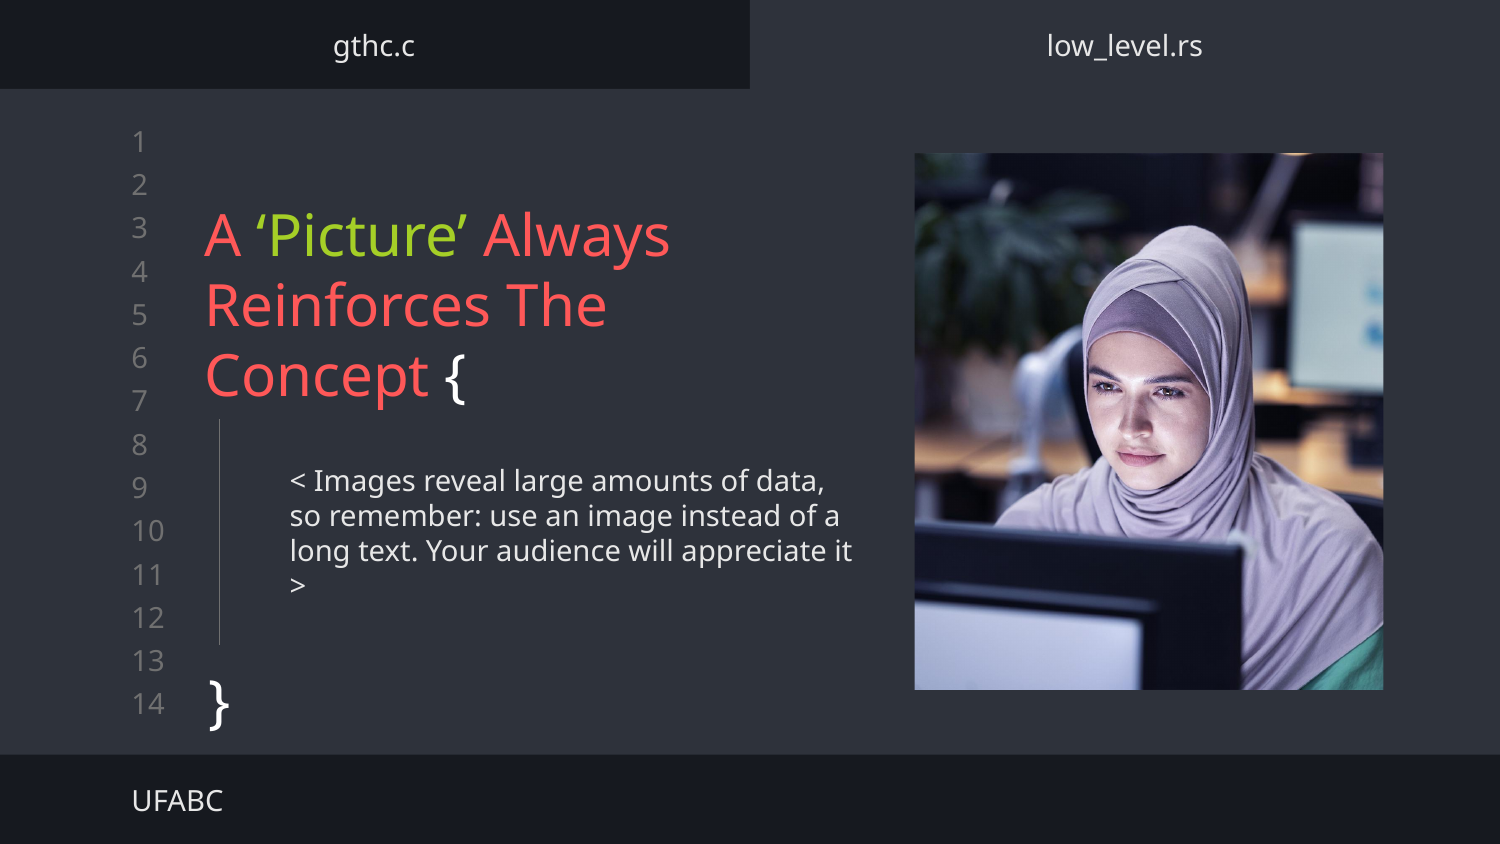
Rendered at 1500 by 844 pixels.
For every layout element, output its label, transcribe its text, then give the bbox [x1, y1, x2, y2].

picture [914, 153, 1384, 691]
subtitle < Images reveal large amounts of data, so remember: use an image instead of a long text. Your audience will appreciate it > [274, 448, 870, 616]
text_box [177, 419, 262, 750]
subtitle low_level.rs [750, 15, 1500, 74]
title A ‘Picture’ Always Reinforces The Concept { [189, 186, 841, 421]
subtitle gthc.c [0, 15, 749, 74]
subtitle UFABC [116, 770, 915, 829]
